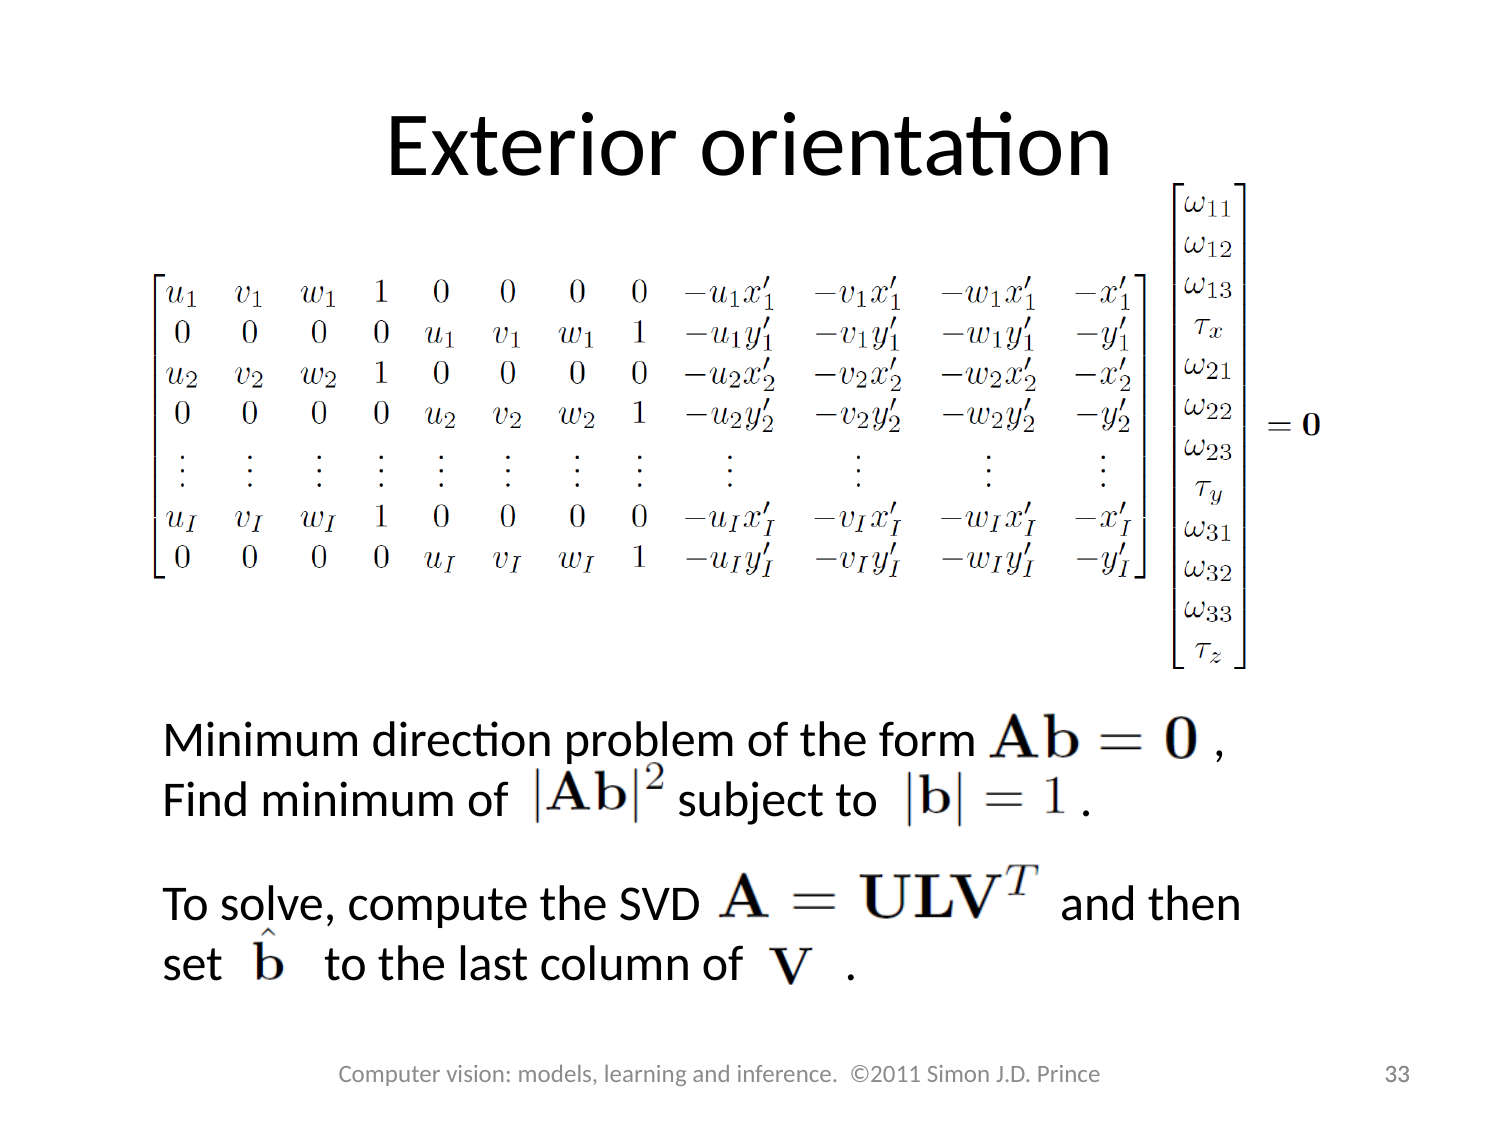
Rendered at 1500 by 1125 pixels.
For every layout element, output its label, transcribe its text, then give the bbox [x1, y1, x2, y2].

title Exterior orientation [75, 45, 1425, 233]
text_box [147, 851, 1306, 1000]
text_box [147, 691, 1306, 836]
picture [147, 180, 1320, 669]
footer Computer vision: models, learning and inference. ©2011 Simon J.D. Prince [301, 1042, 1140, 1103]
text_box 33 [1140, 1042, 1425, 1103]
